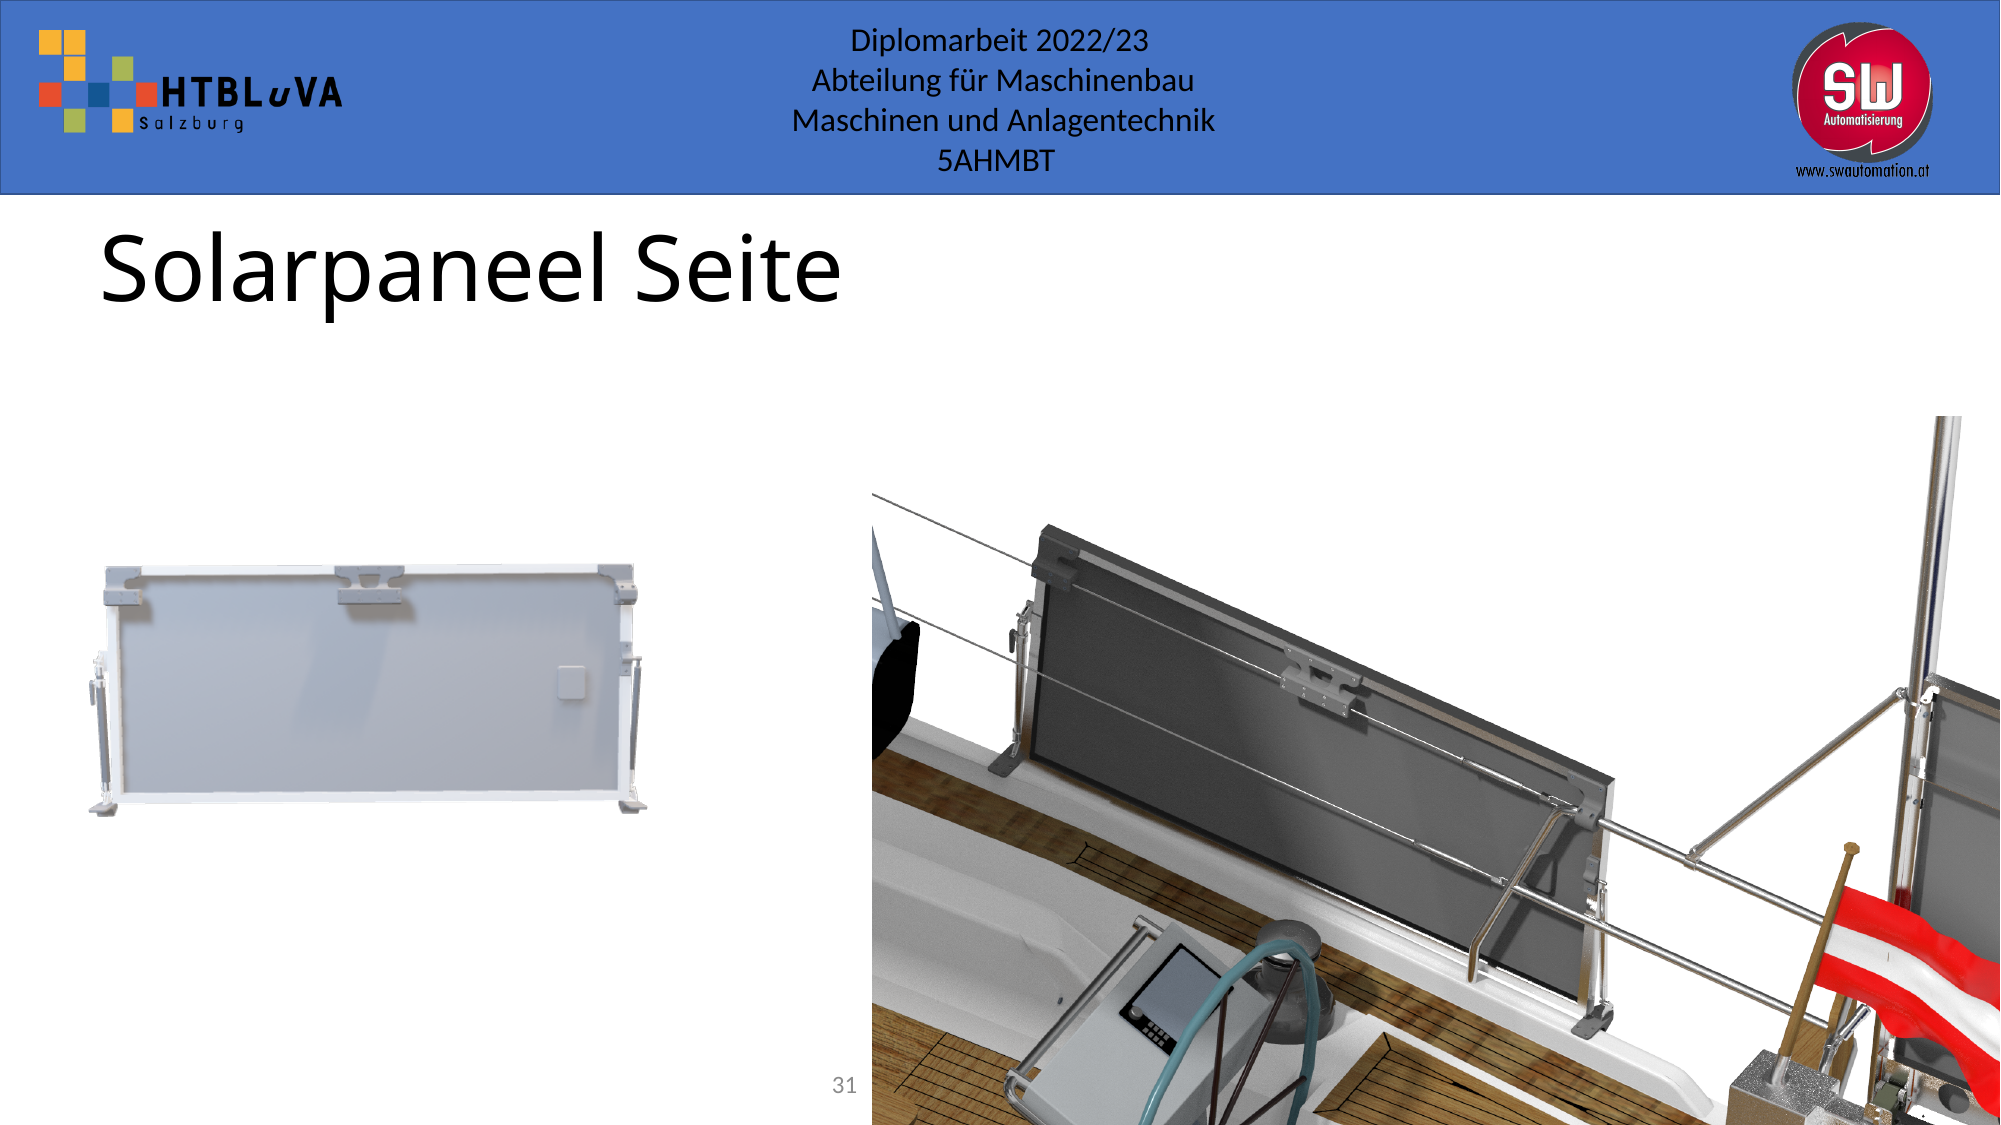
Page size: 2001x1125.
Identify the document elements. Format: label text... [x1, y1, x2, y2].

picture [872, 416, 2000, 1125]
text_box Diplomarbeit 2022/23 Abteilung für Maschinenbau Maschinen und Anlagentechnik 5AHMBT [756, 11, 1243, 186]
text_box [0, 0, 2000, 195]
title Solarpaneel Seite [85, 195, 1811, 381]
slide_number 31 [422, 1053, 872, 1114]
picture [85, 562, 648, 822]
picture [1792, 22, 1933, 177]
picture [39, 30, 342, 133]
